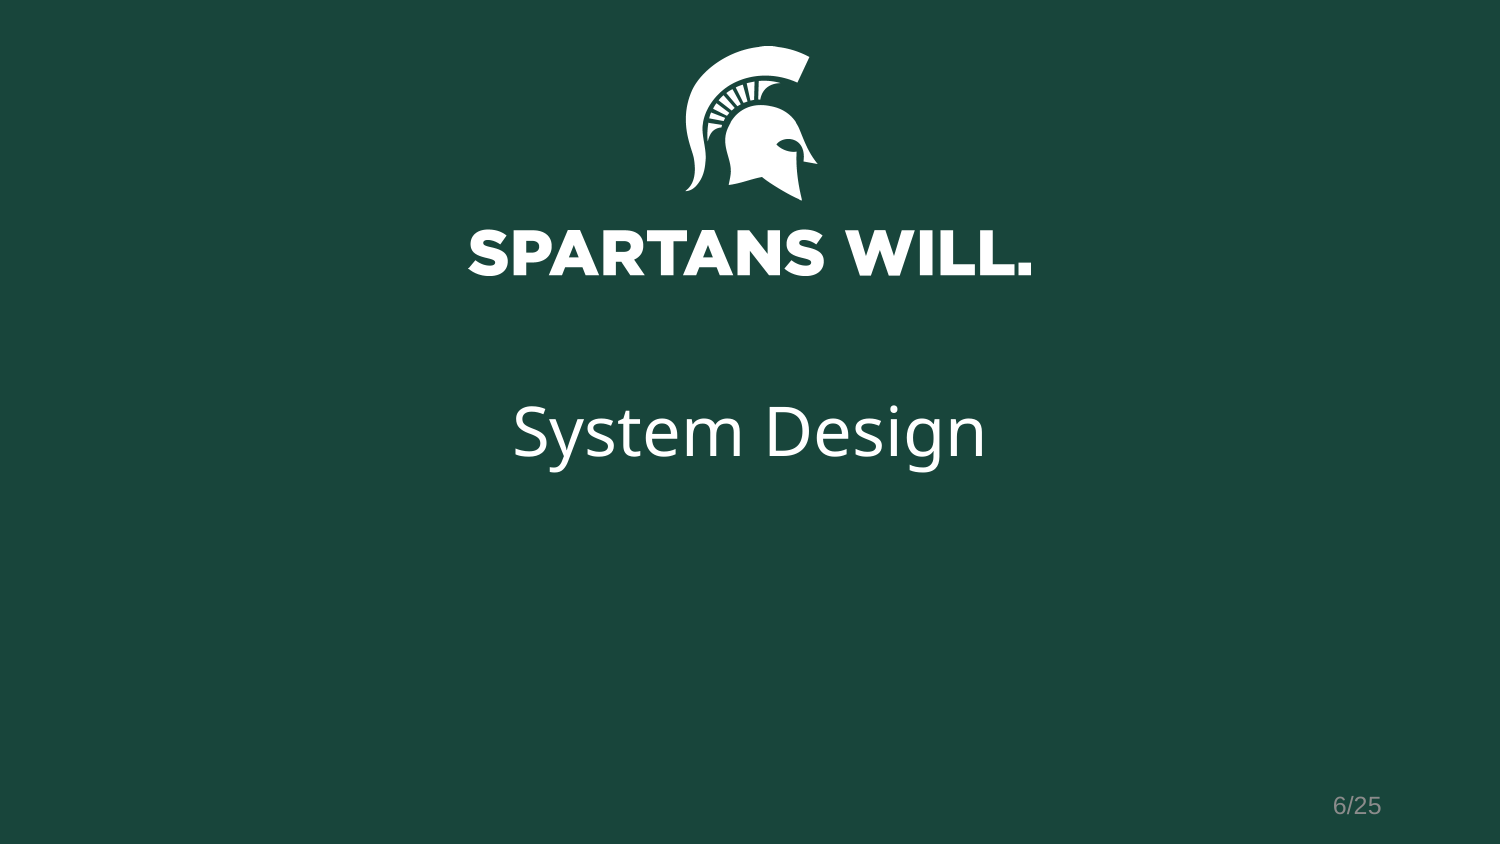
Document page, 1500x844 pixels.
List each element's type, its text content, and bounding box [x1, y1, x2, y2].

slide_number 6/25 [1059, 782, 1397, 828]
title System Design [75, 380, 1425, 521]
picture [468, 46, 1031, 276]
